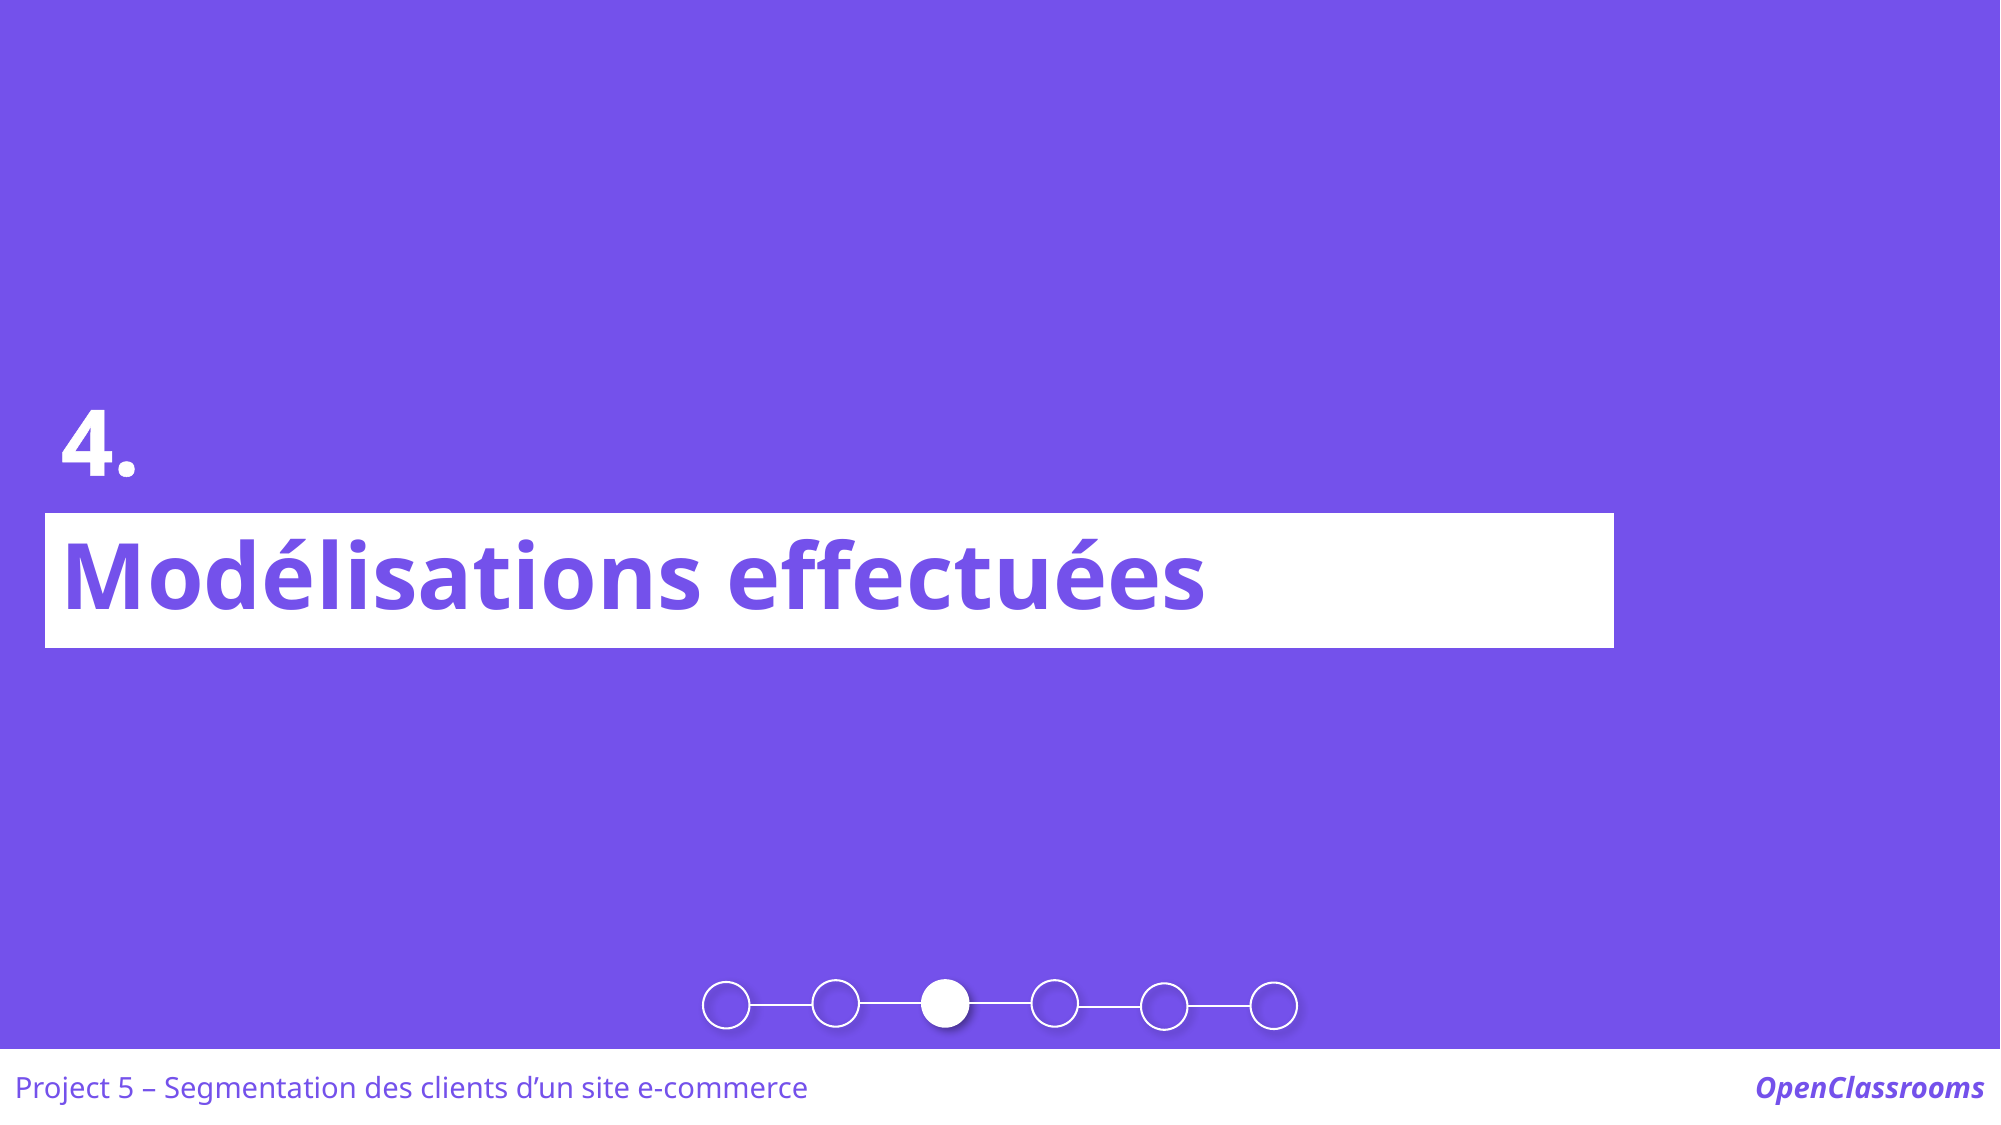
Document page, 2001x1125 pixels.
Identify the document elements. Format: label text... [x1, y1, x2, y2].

text_box [1140, 982, 1189, 1031]
text_box Project 5 – Segmentation des clients d’un site e-commerce [0, 1062, 1000, 1112]
text_box [0, 1049, 2000, 1125]
text_box [1249, 981, 1299, 1031]
text_box [1030, 979, 1080, 1028]
text_box [701, 980, 751, 1030]
text_box 4. [45, 378, 1186, 514]
text_box [921, 979, 970, 1028]
text_box OpenClassrooms [1729, 1062, 2000, 1112]
text_box Modélisations effectuées [45, 513, 1614, 648]
text_box [811, 979, 860, 1028]
